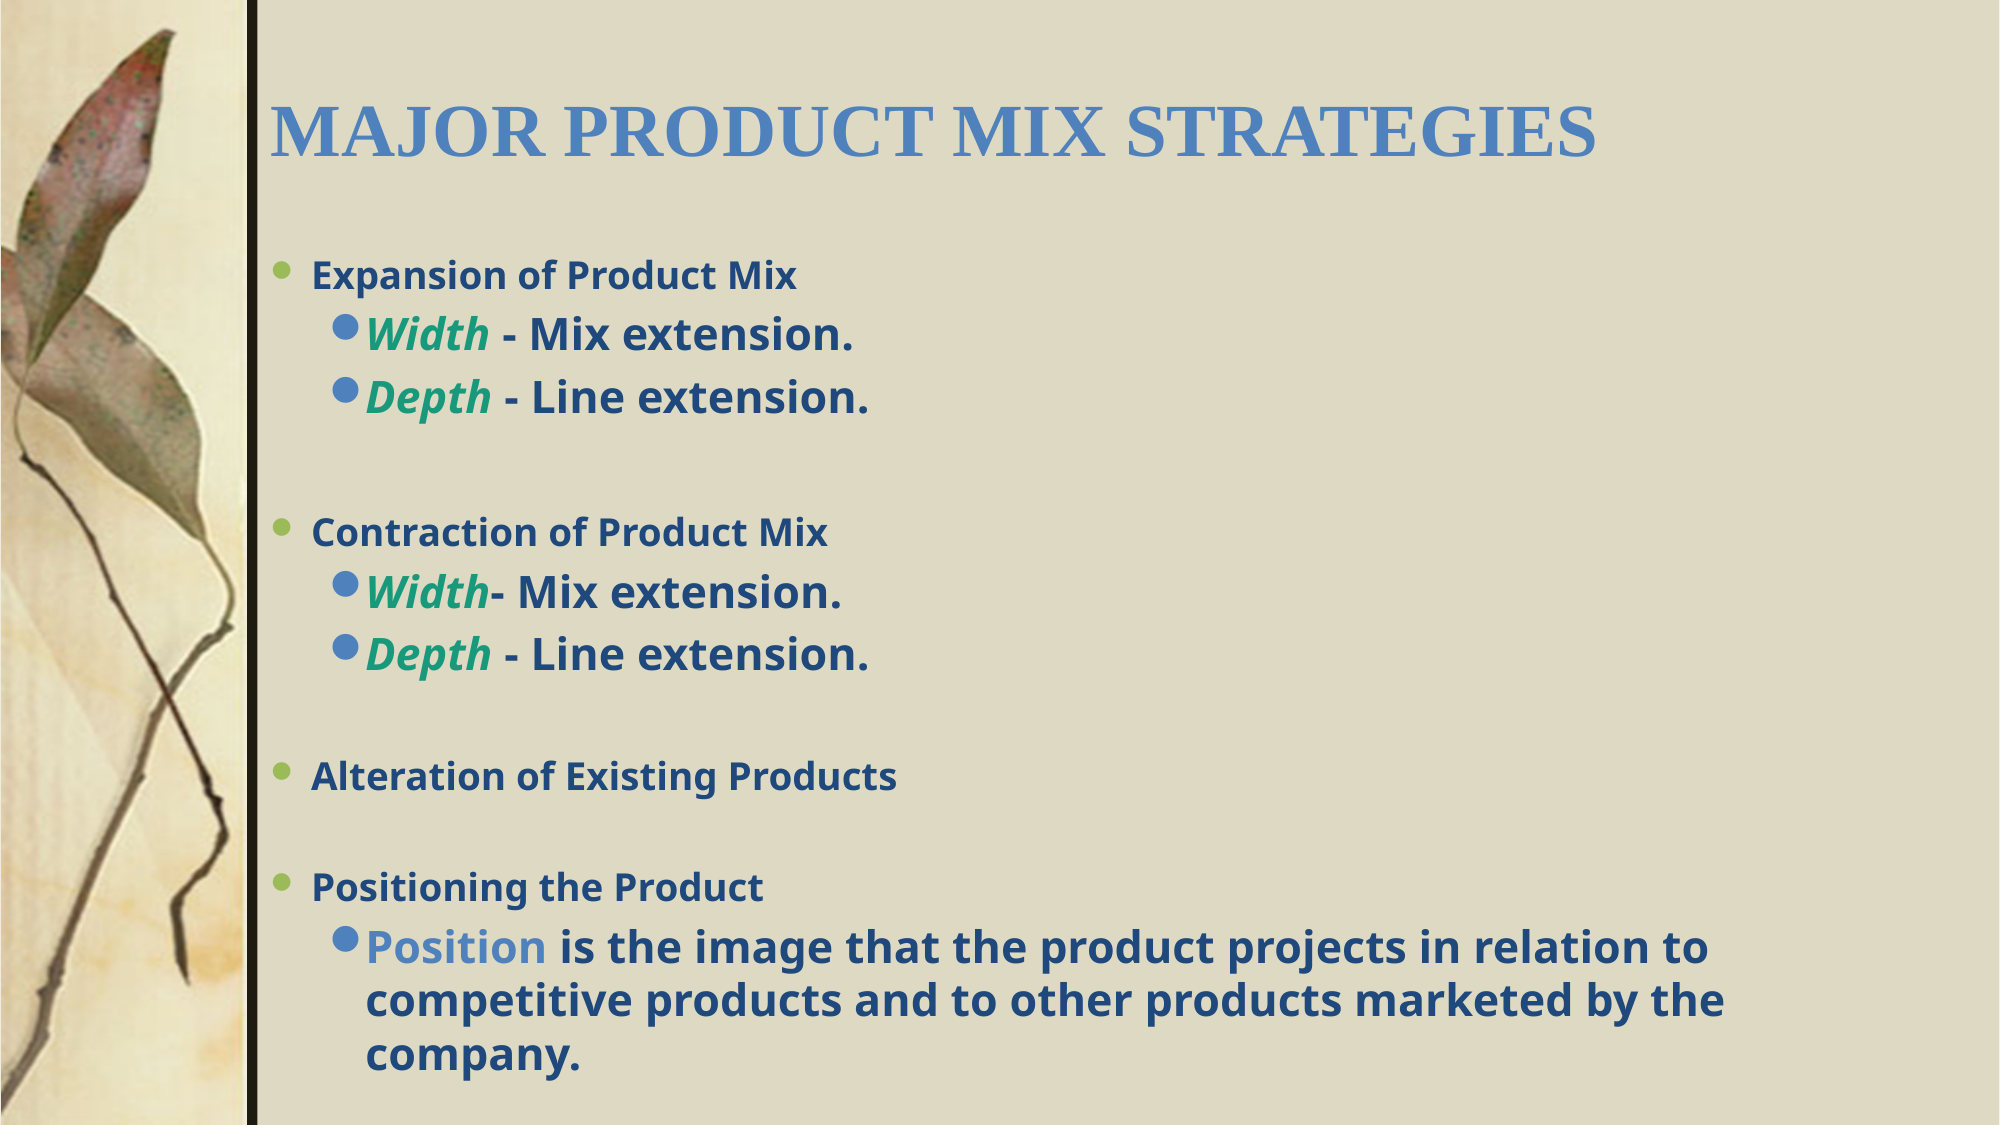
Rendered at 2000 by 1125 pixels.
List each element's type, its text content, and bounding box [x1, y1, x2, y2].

list Expansion of Product Mix Width - Mix extension. Depth - Line extension. Contraction of Product Mix Width- Mix extension. Depth - Line extension. Alteration of Existing Products Positioning the Product Position is the image that the product projects in relation to competitive products and to other products marketed by the company. [255, 243, 1906, 1094]
title MAJOR PRODUCT MIX STRATEGIES [255, 30, 2000, 222]
picture [1, 0, 247, 1125]
